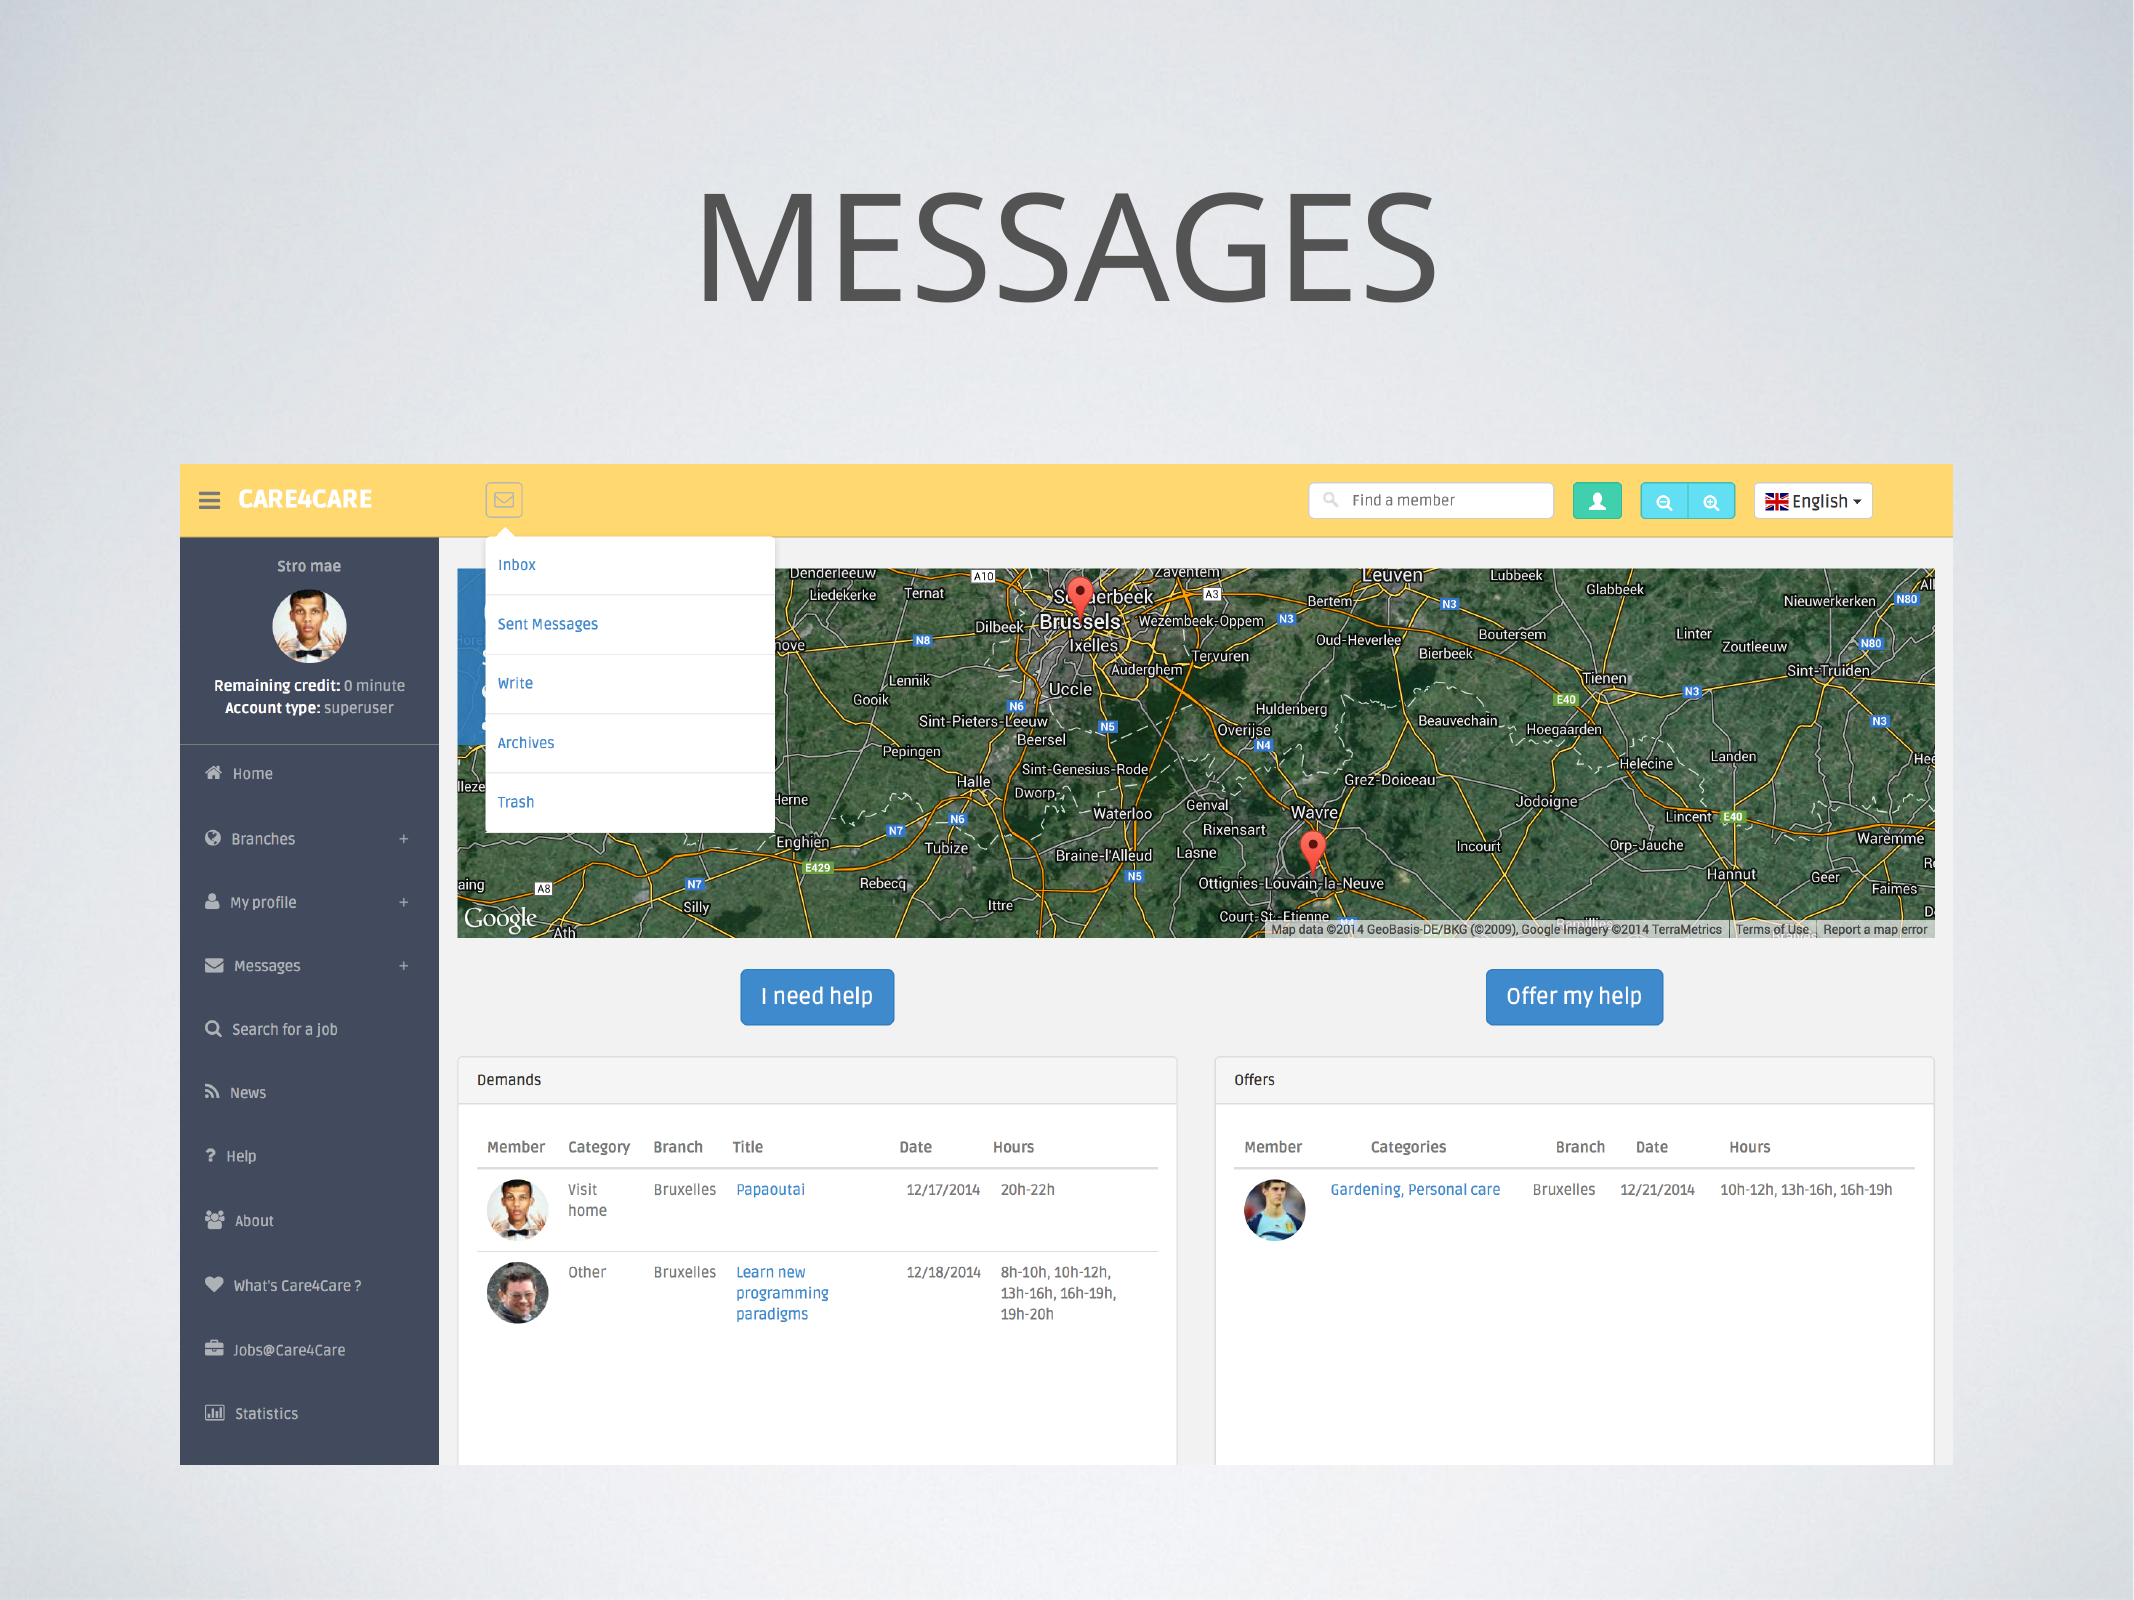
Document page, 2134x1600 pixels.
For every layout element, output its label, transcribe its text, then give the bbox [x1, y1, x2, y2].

picture [0, 0, 2134, 1600]
title Messages [57, 41, 2076, 443]
